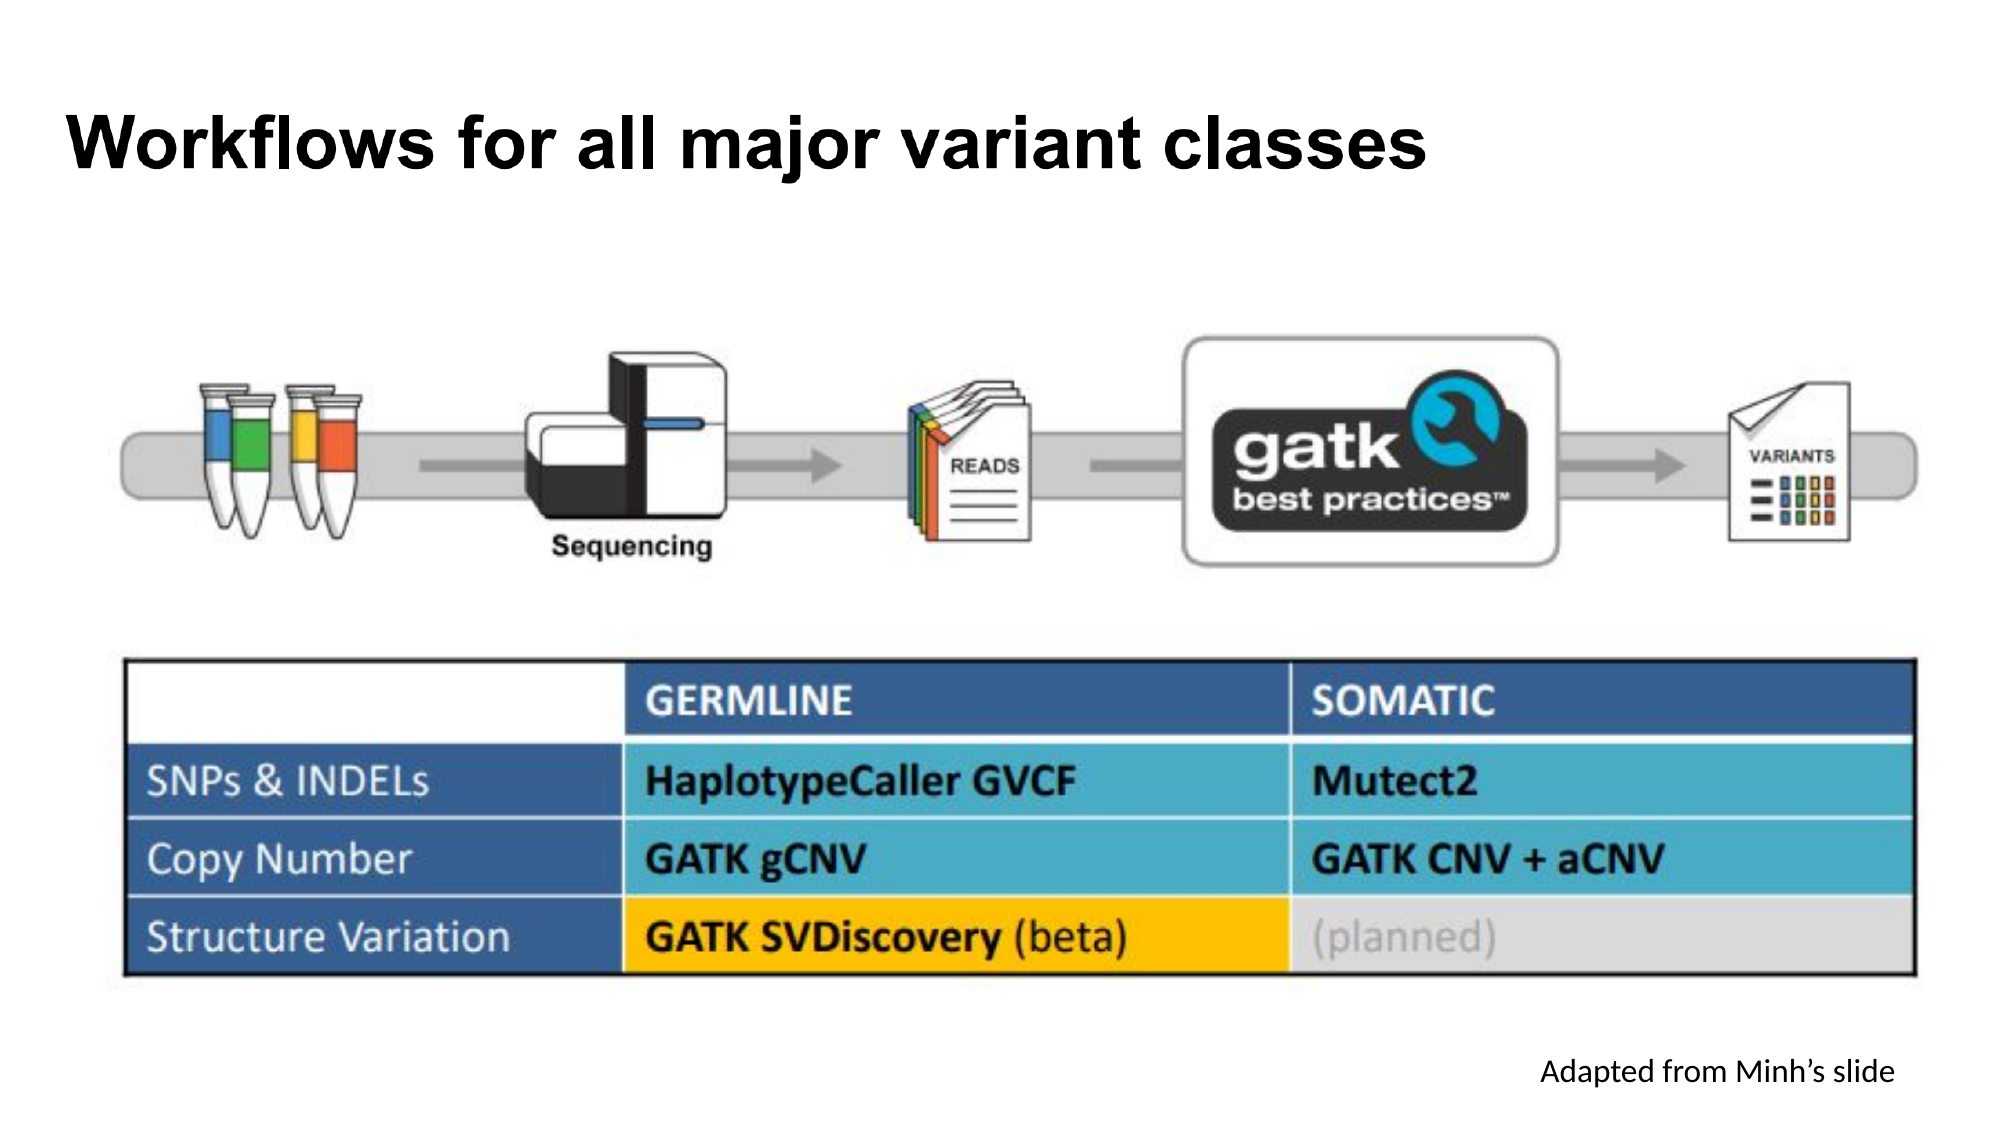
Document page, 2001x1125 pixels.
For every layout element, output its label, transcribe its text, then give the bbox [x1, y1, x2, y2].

picture [44, 89, 1956, 995]
text_box Adapted from Minh’s slide [910, 1042, 1911, 1097]
